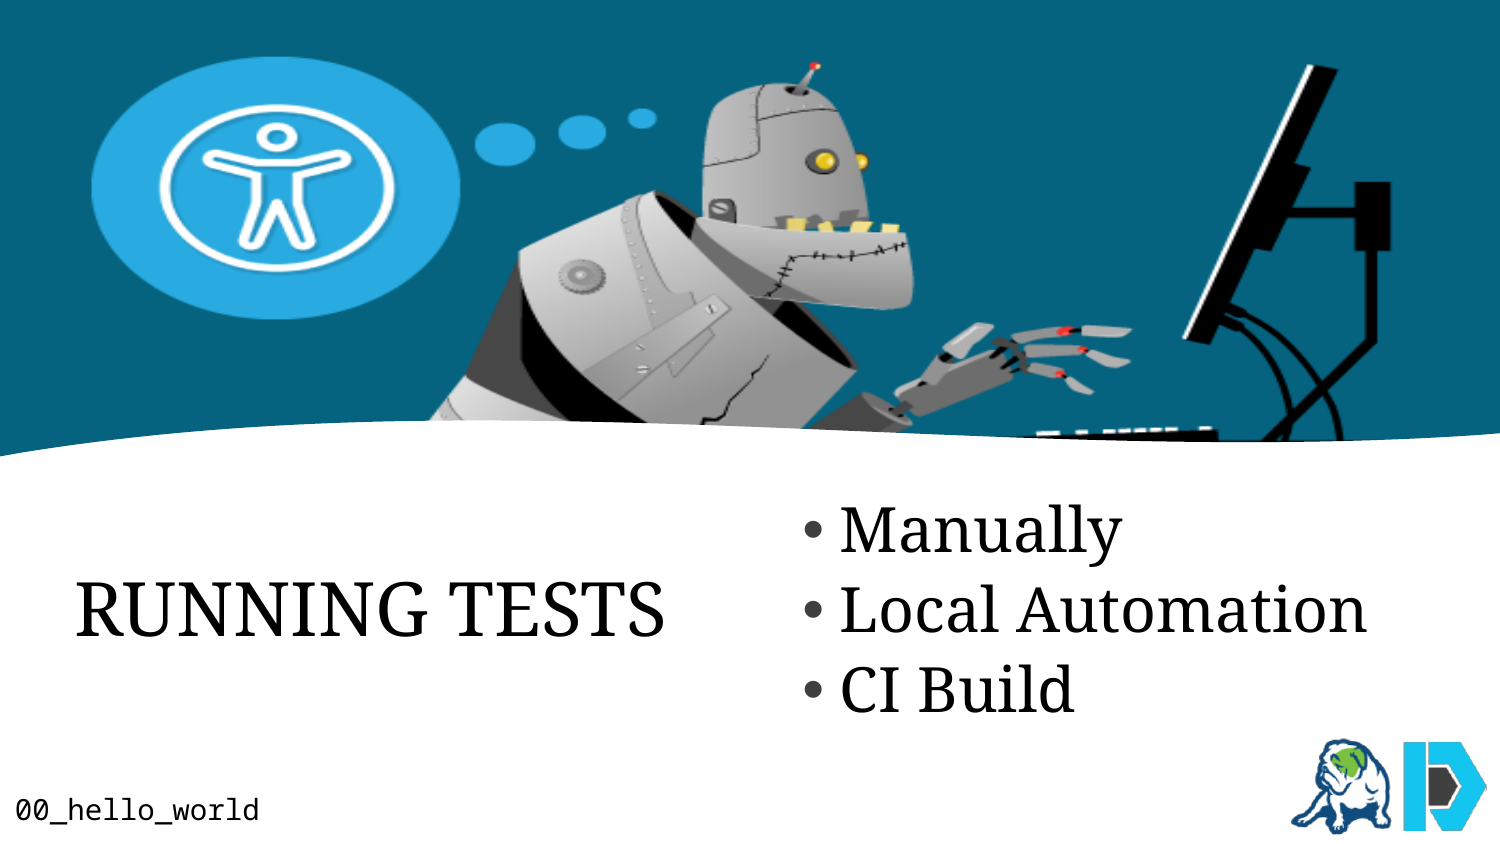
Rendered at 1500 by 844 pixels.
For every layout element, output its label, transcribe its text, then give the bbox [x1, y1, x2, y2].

text_box 00_hello_world [0, 748, 320, 834]
text_box Manually Local Automation CI Build [749, 466, 1441, 764]
title RUNNING TESTS [59, 466, 749, 764]
picture [1291, 738, 1487, 836]
picture [475, 123, 535, 166]
picture [5, 62, 1500, 457]
picture [559, 116, 606, 149]
picture [92, 57, 460, 319]
picture [628, 109, 657, 128]
